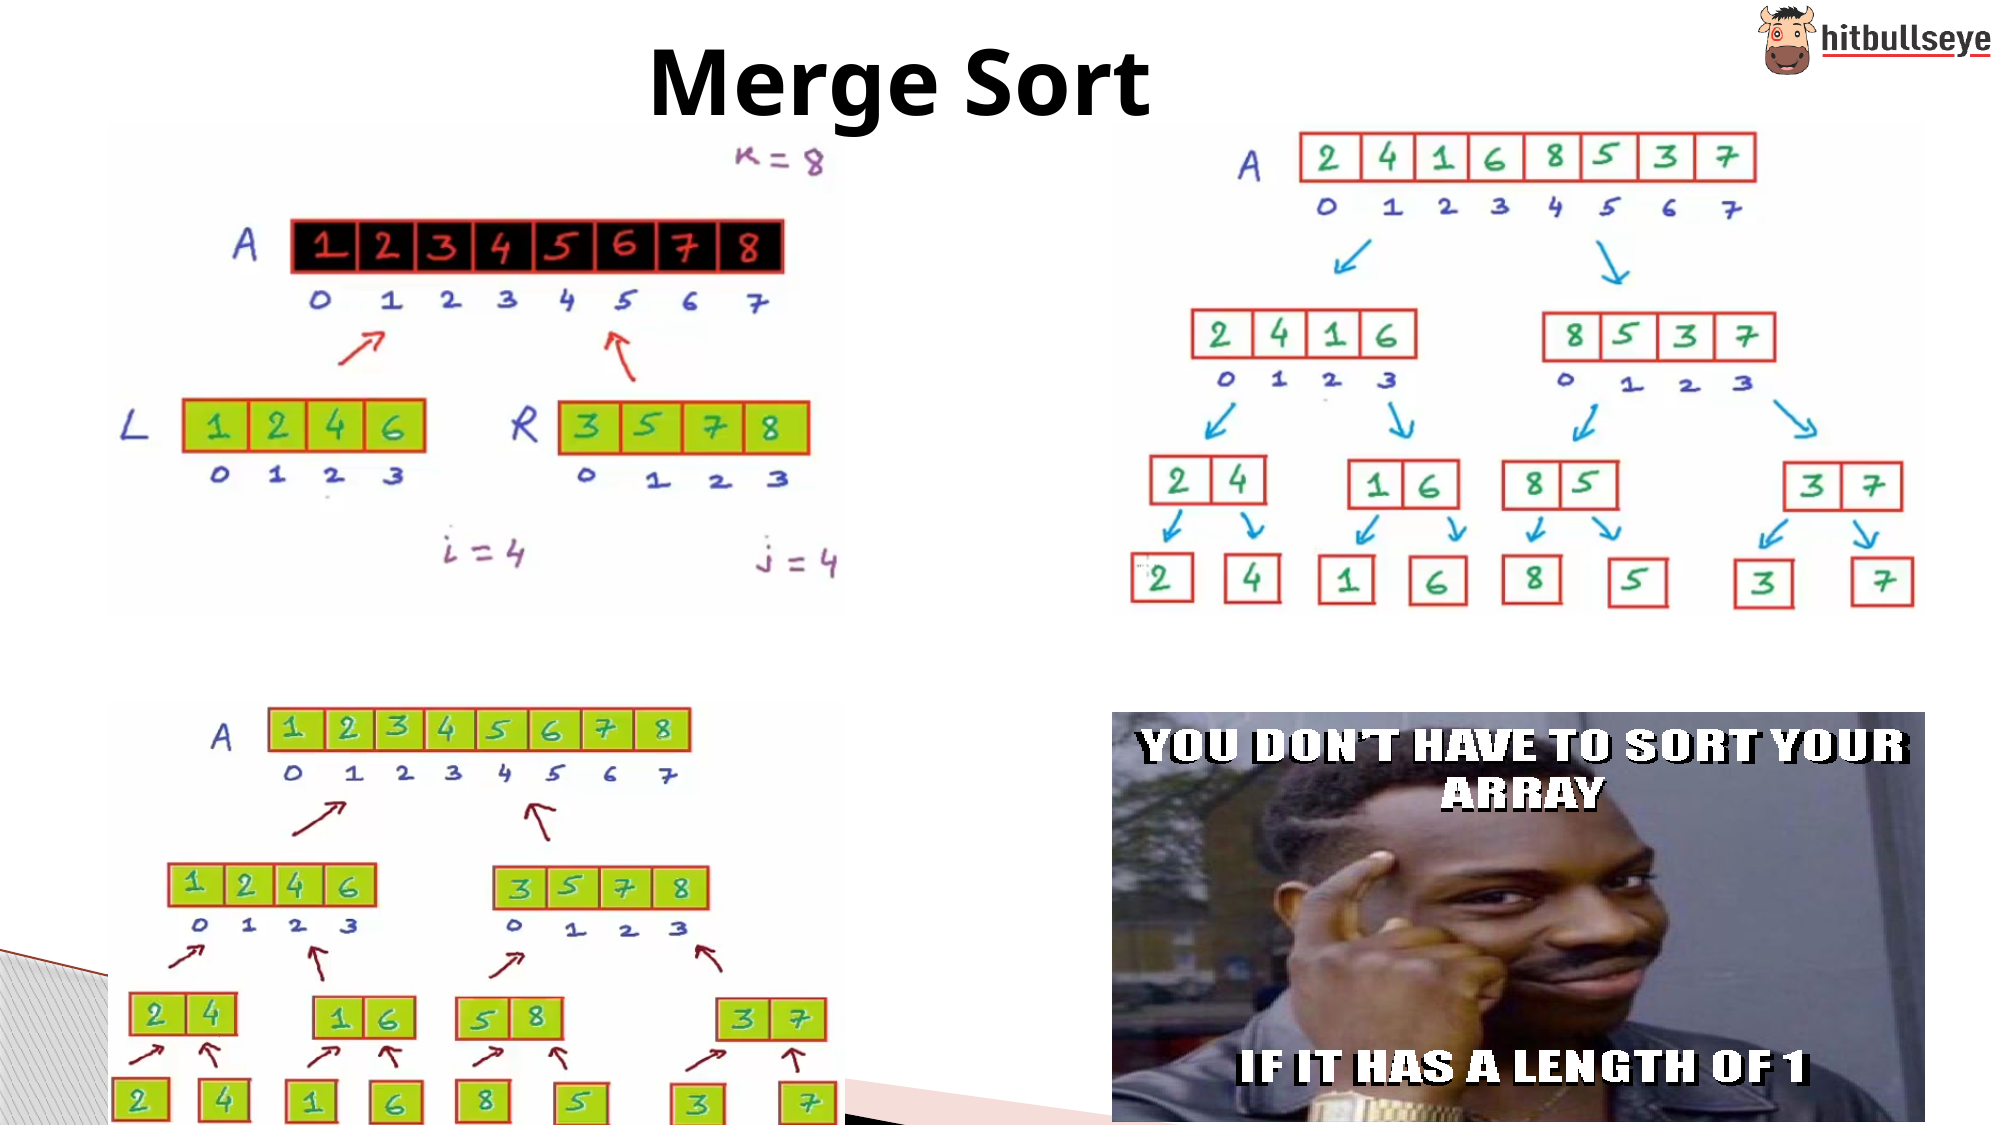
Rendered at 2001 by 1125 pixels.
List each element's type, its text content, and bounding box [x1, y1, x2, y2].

picture [107, 122, 845, 615]
picture [107, 702, 845, 1125]
picture [1748, 0, 2000, 81]
picture [1112, 122, 1925, 615]
title Merge Sort [631, 0, 1369, 159]
picture [1112, 711, 1925, 1122]
